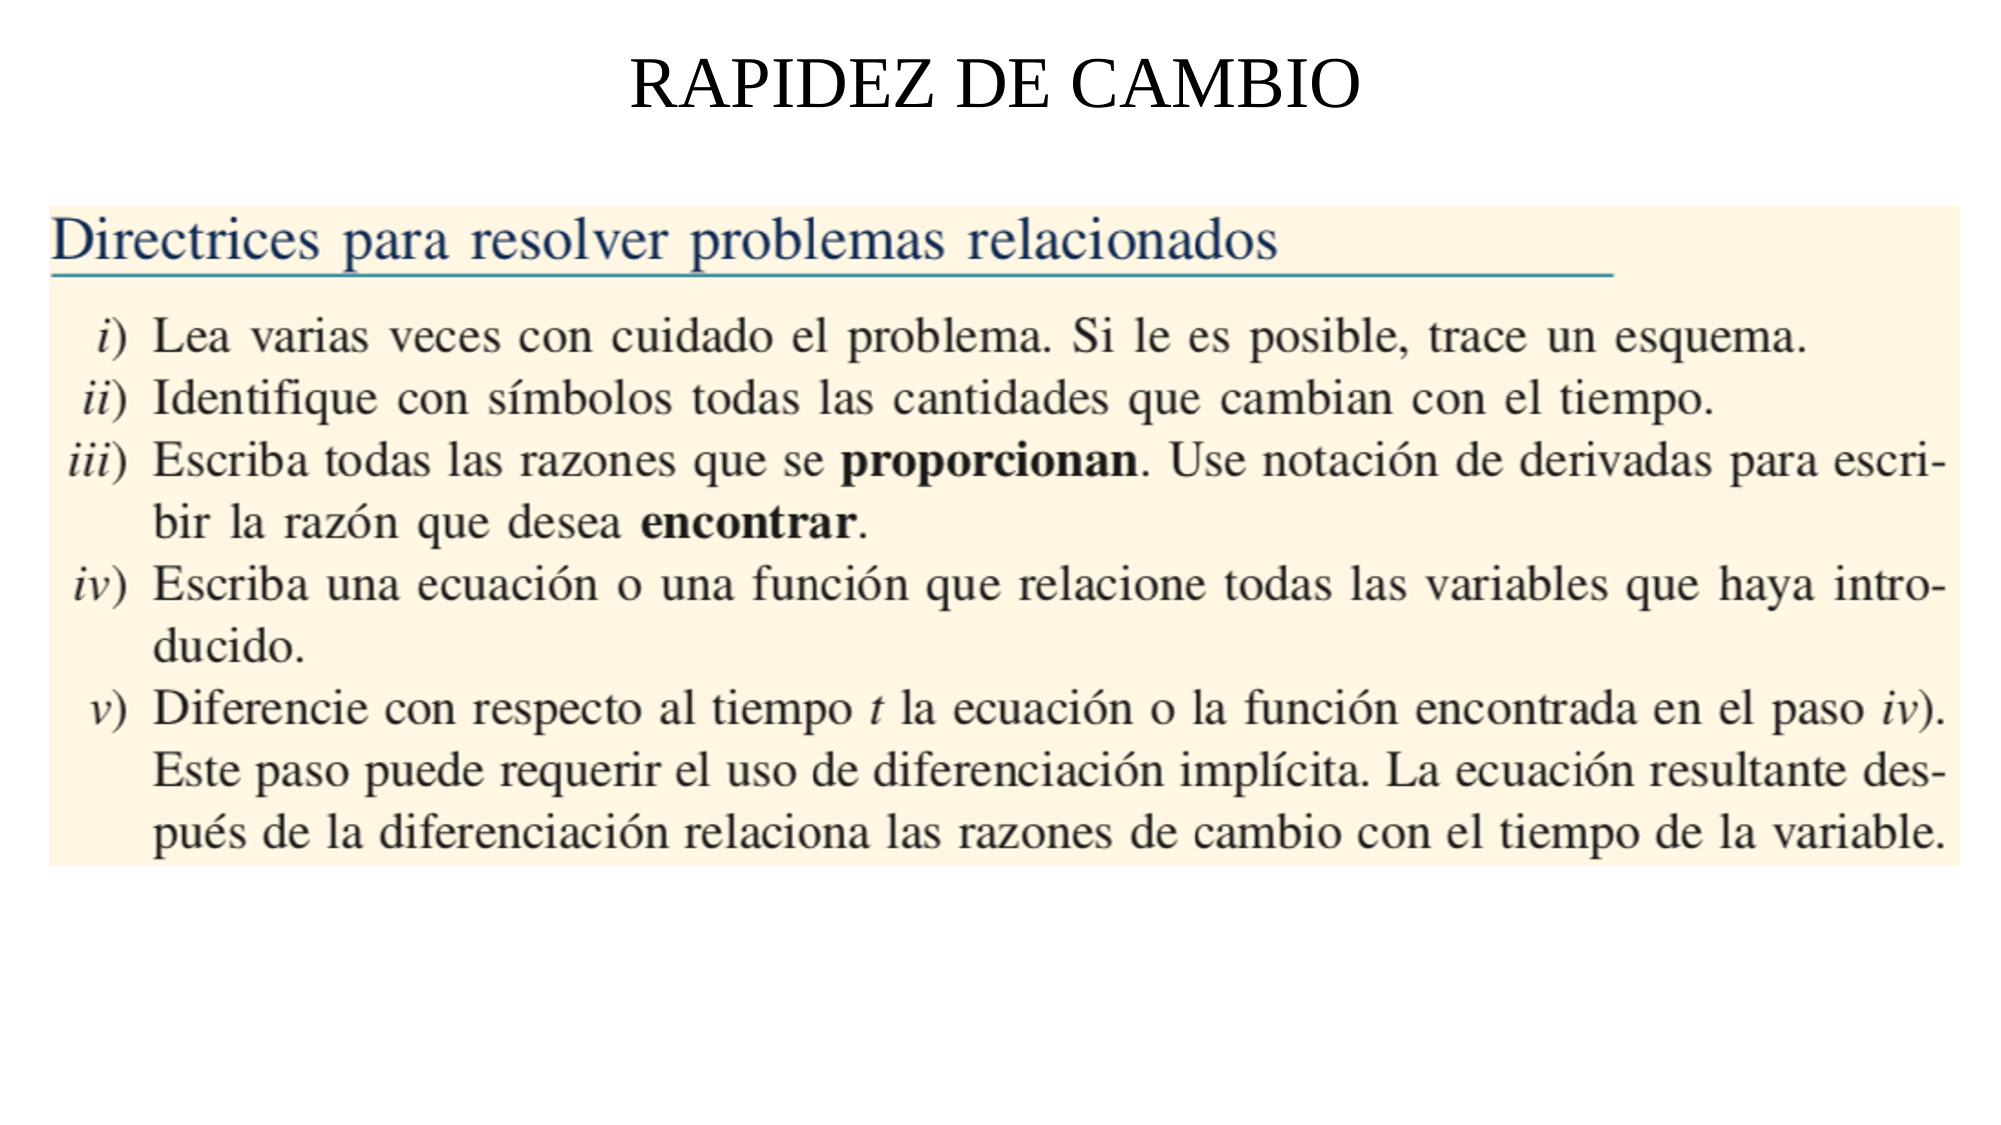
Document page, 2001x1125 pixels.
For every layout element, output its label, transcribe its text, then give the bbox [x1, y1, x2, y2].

picture [49, 206, 1960, 866]
text_box RAPIDEZ DE CAMBIO [614, 26, 1395, 130]
